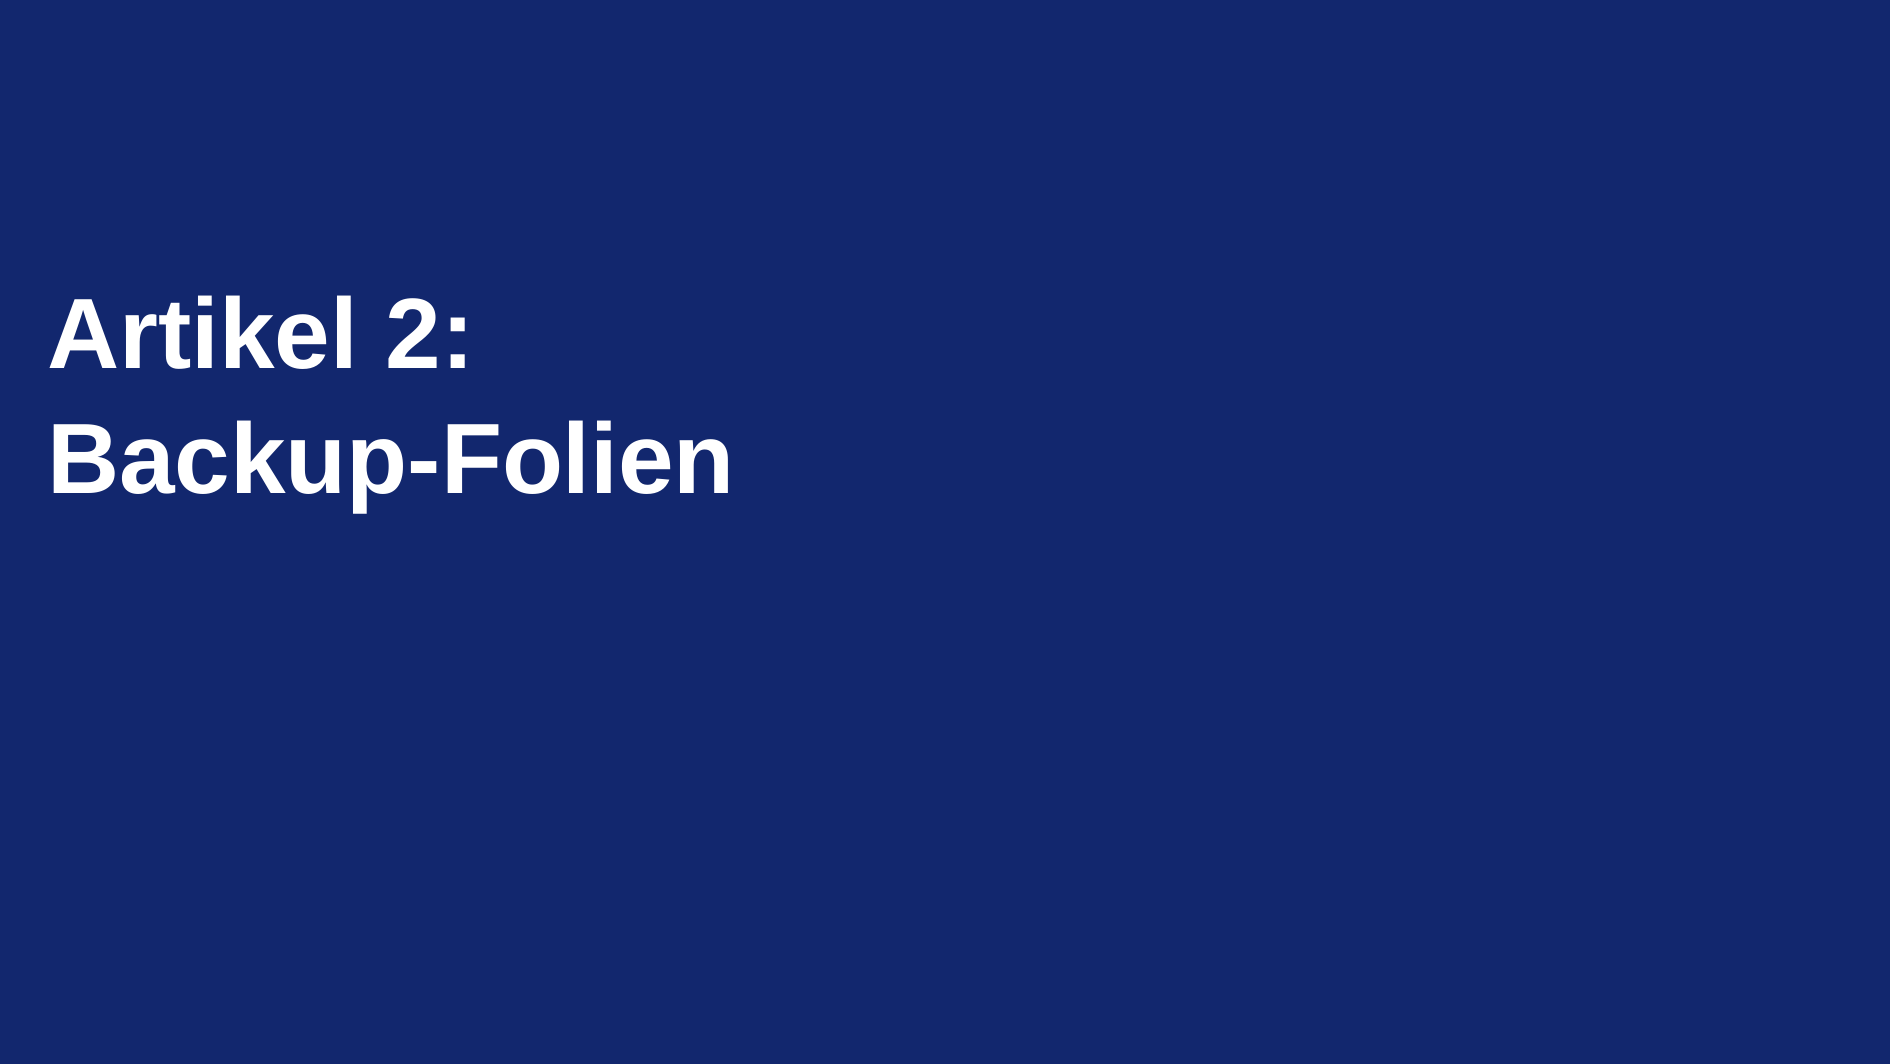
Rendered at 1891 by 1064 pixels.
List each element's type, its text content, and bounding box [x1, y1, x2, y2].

list Artikel 2: Backup-Folien [47, 263, 1843, 628]
